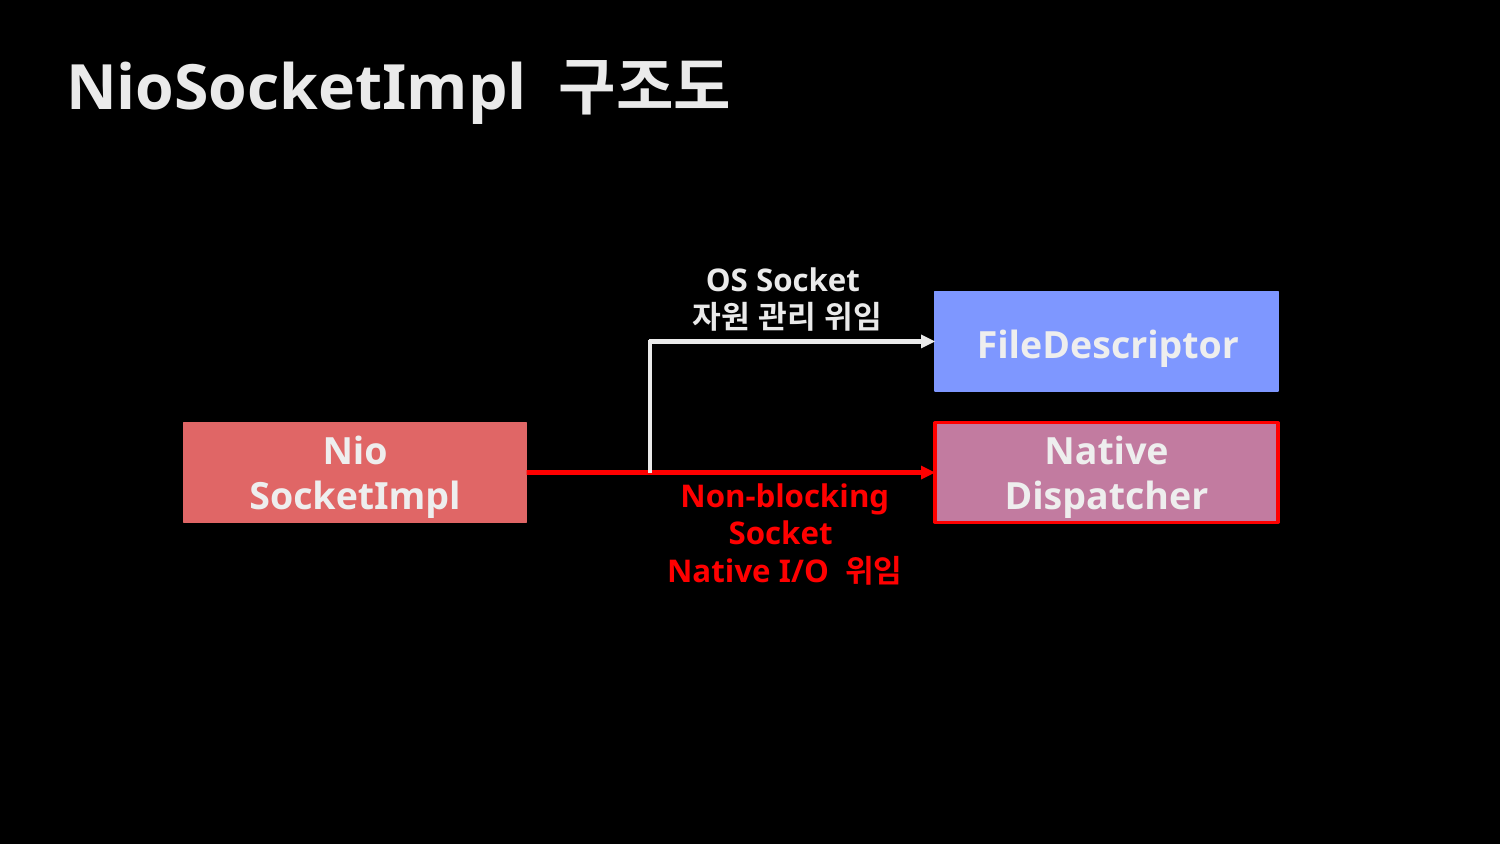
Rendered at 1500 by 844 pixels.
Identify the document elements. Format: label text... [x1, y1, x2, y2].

text_box Non-blocking Socket Native I/O 위임 [654, 460, 929, 471]
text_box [934, 291, 1279, 392]
text_box NioSocketImpl 구조도 [51, 31, 1344, 158]
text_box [934, 411, 1279, 534]
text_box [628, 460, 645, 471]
text_box Non-blocking Socket Native I/O 위임 [628, 481, 930, 537]
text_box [183, 411, 527, 534]
text_box OS Socket 자원 관리 위임 [631, 245, 944, 322]
